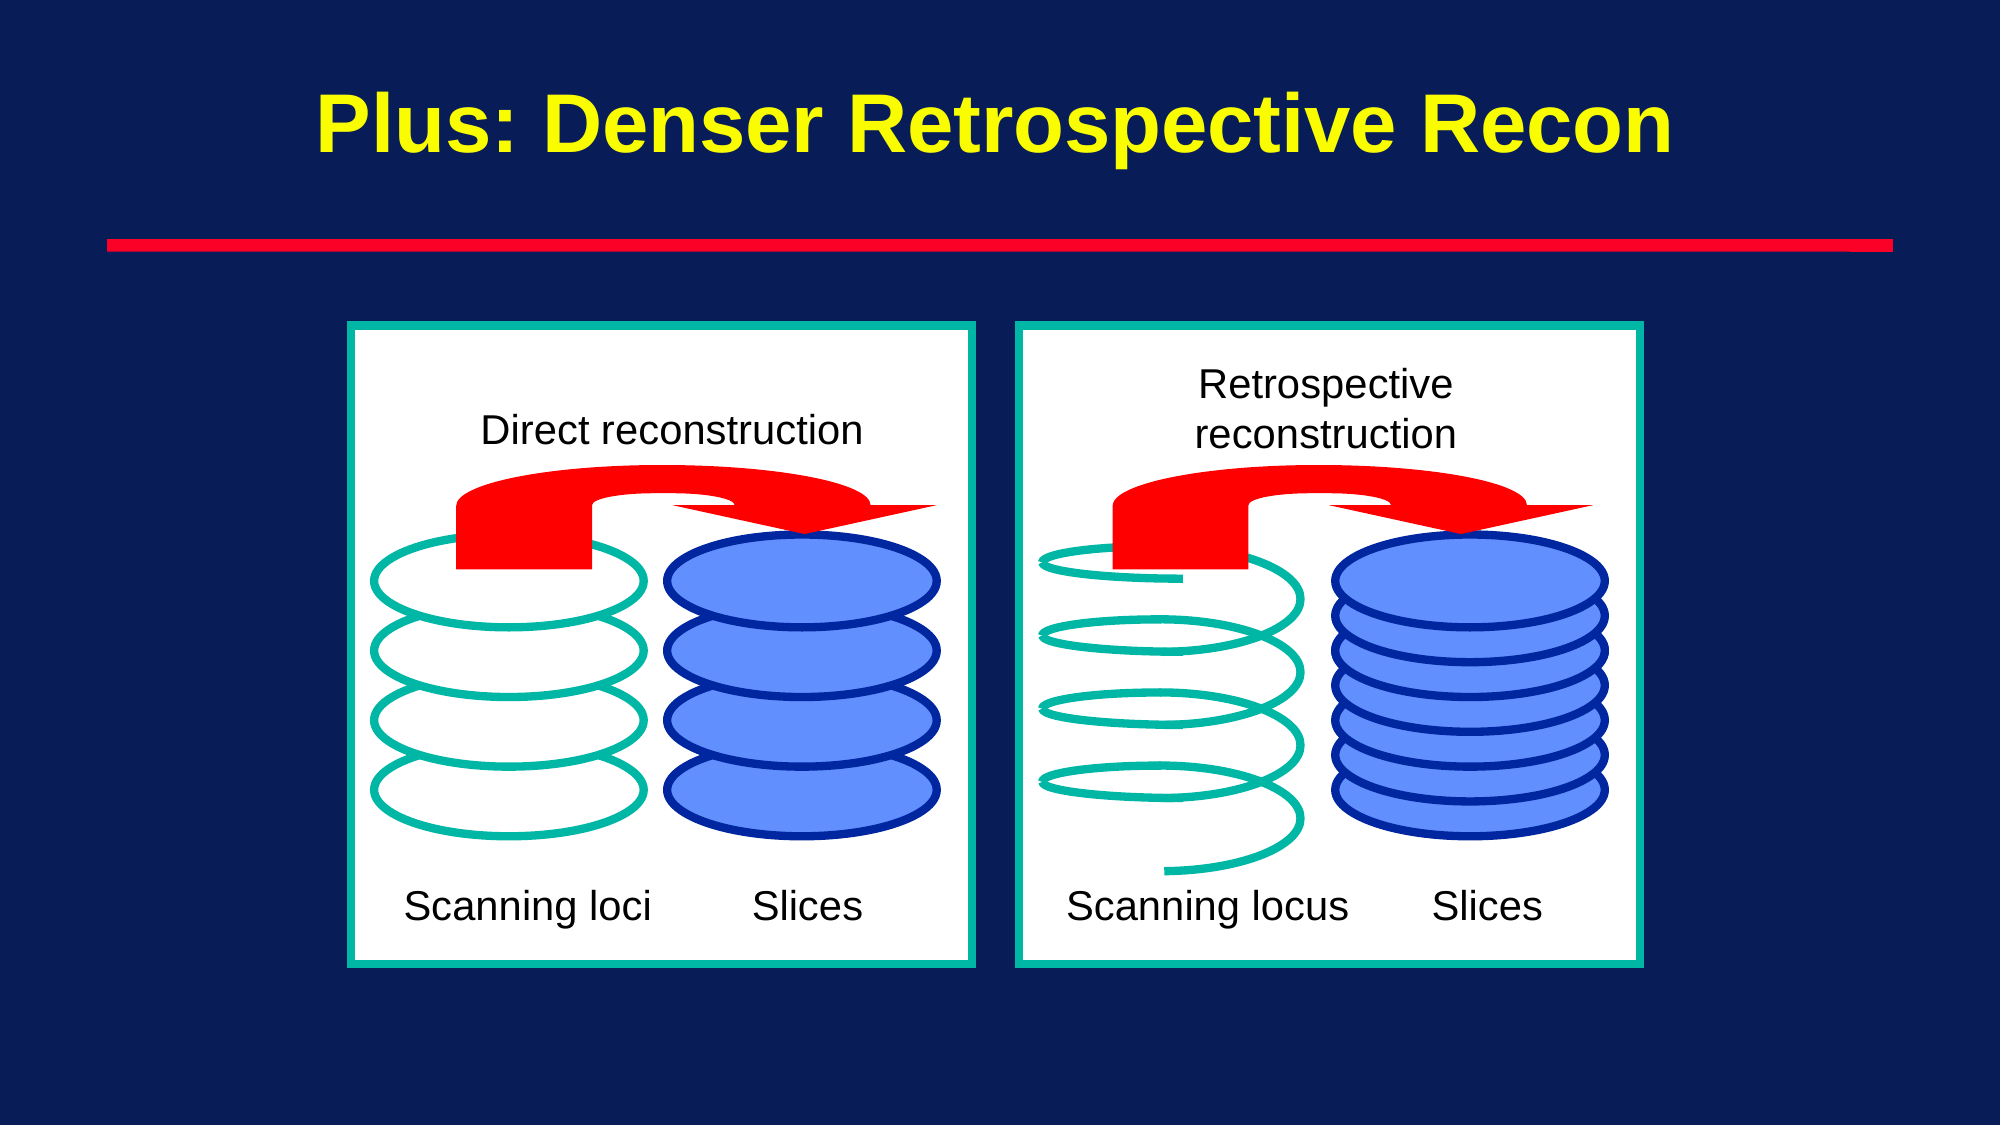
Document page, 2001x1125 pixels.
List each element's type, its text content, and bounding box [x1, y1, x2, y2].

title Plus: Denser Retrospective Recon [297, 78, 1694, 176]
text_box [350, 325, 1640, 964]
